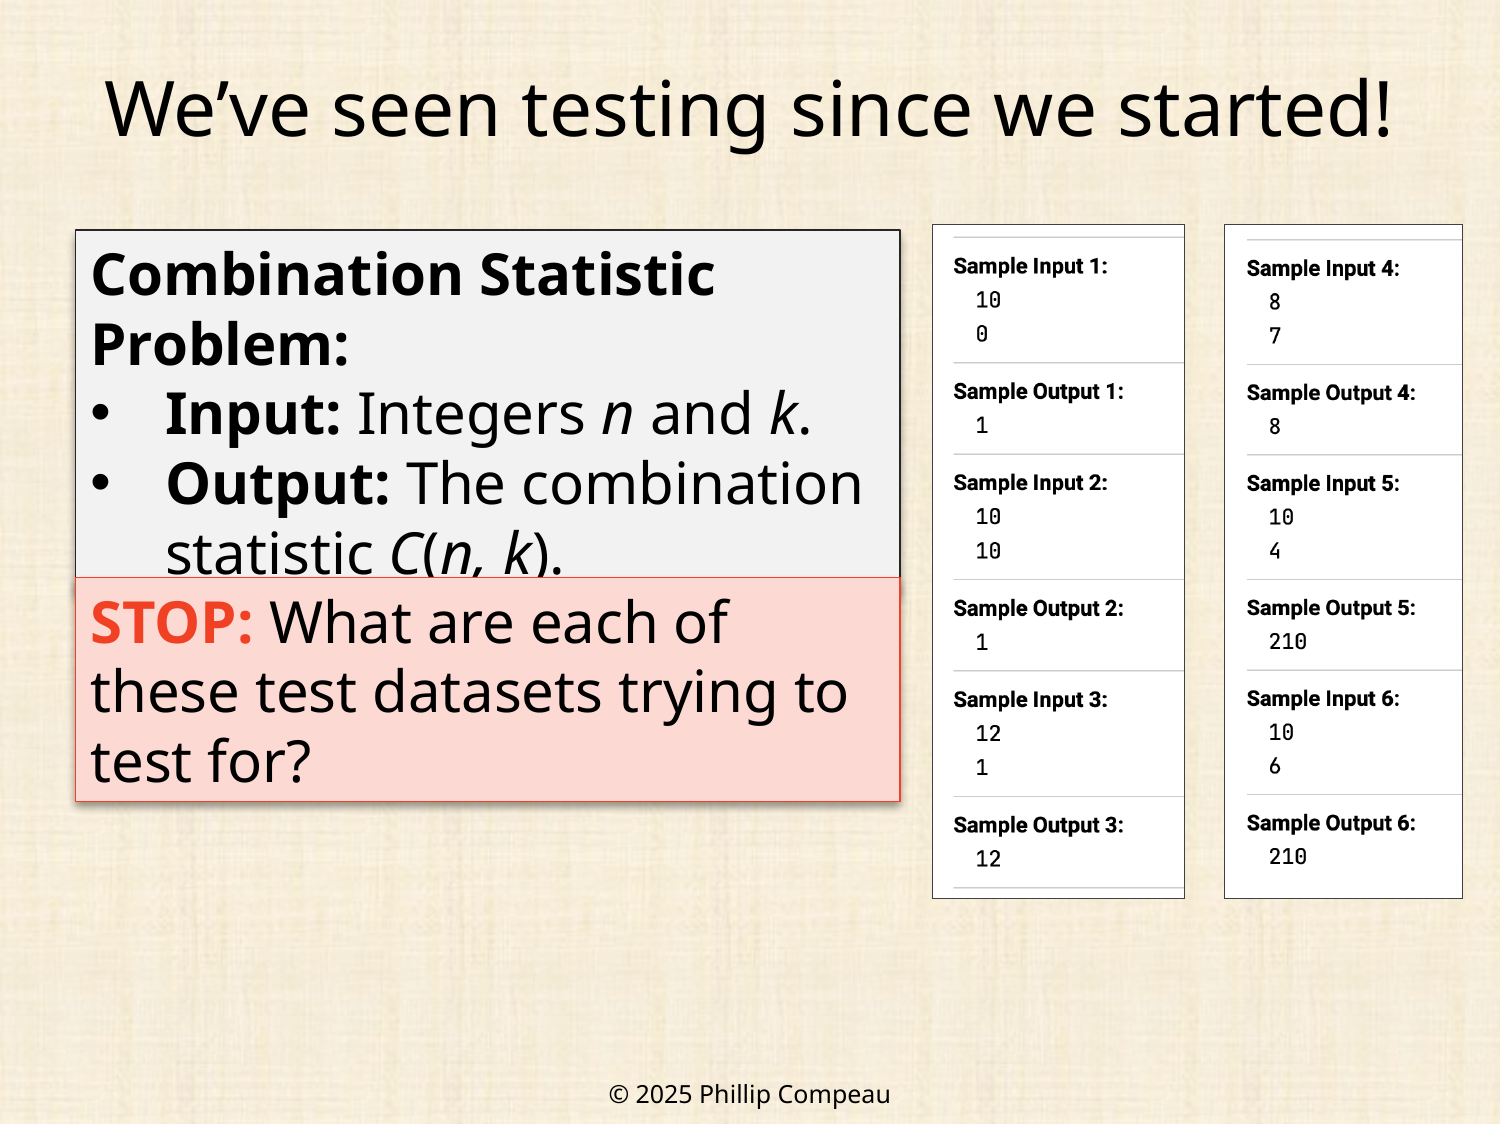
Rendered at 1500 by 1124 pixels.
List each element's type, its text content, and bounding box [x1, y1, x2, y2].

text_box STOP: What are each of these test datasets trying to test for? [75, 577, 901, 802]
title We’ve seen testing since we started! [75, 12, 1425, 200]
picture [1224, 224, 1463, 899]
text_box Combination Statistic Problem: Input: Integers n and k. Output: The combination statistic C(n, k). [75, 229, 901, 577]
footer © 2025 Phillip Compeau [425, 1065, 1075, 1124]
picture [932, 224, 1185, 899]
